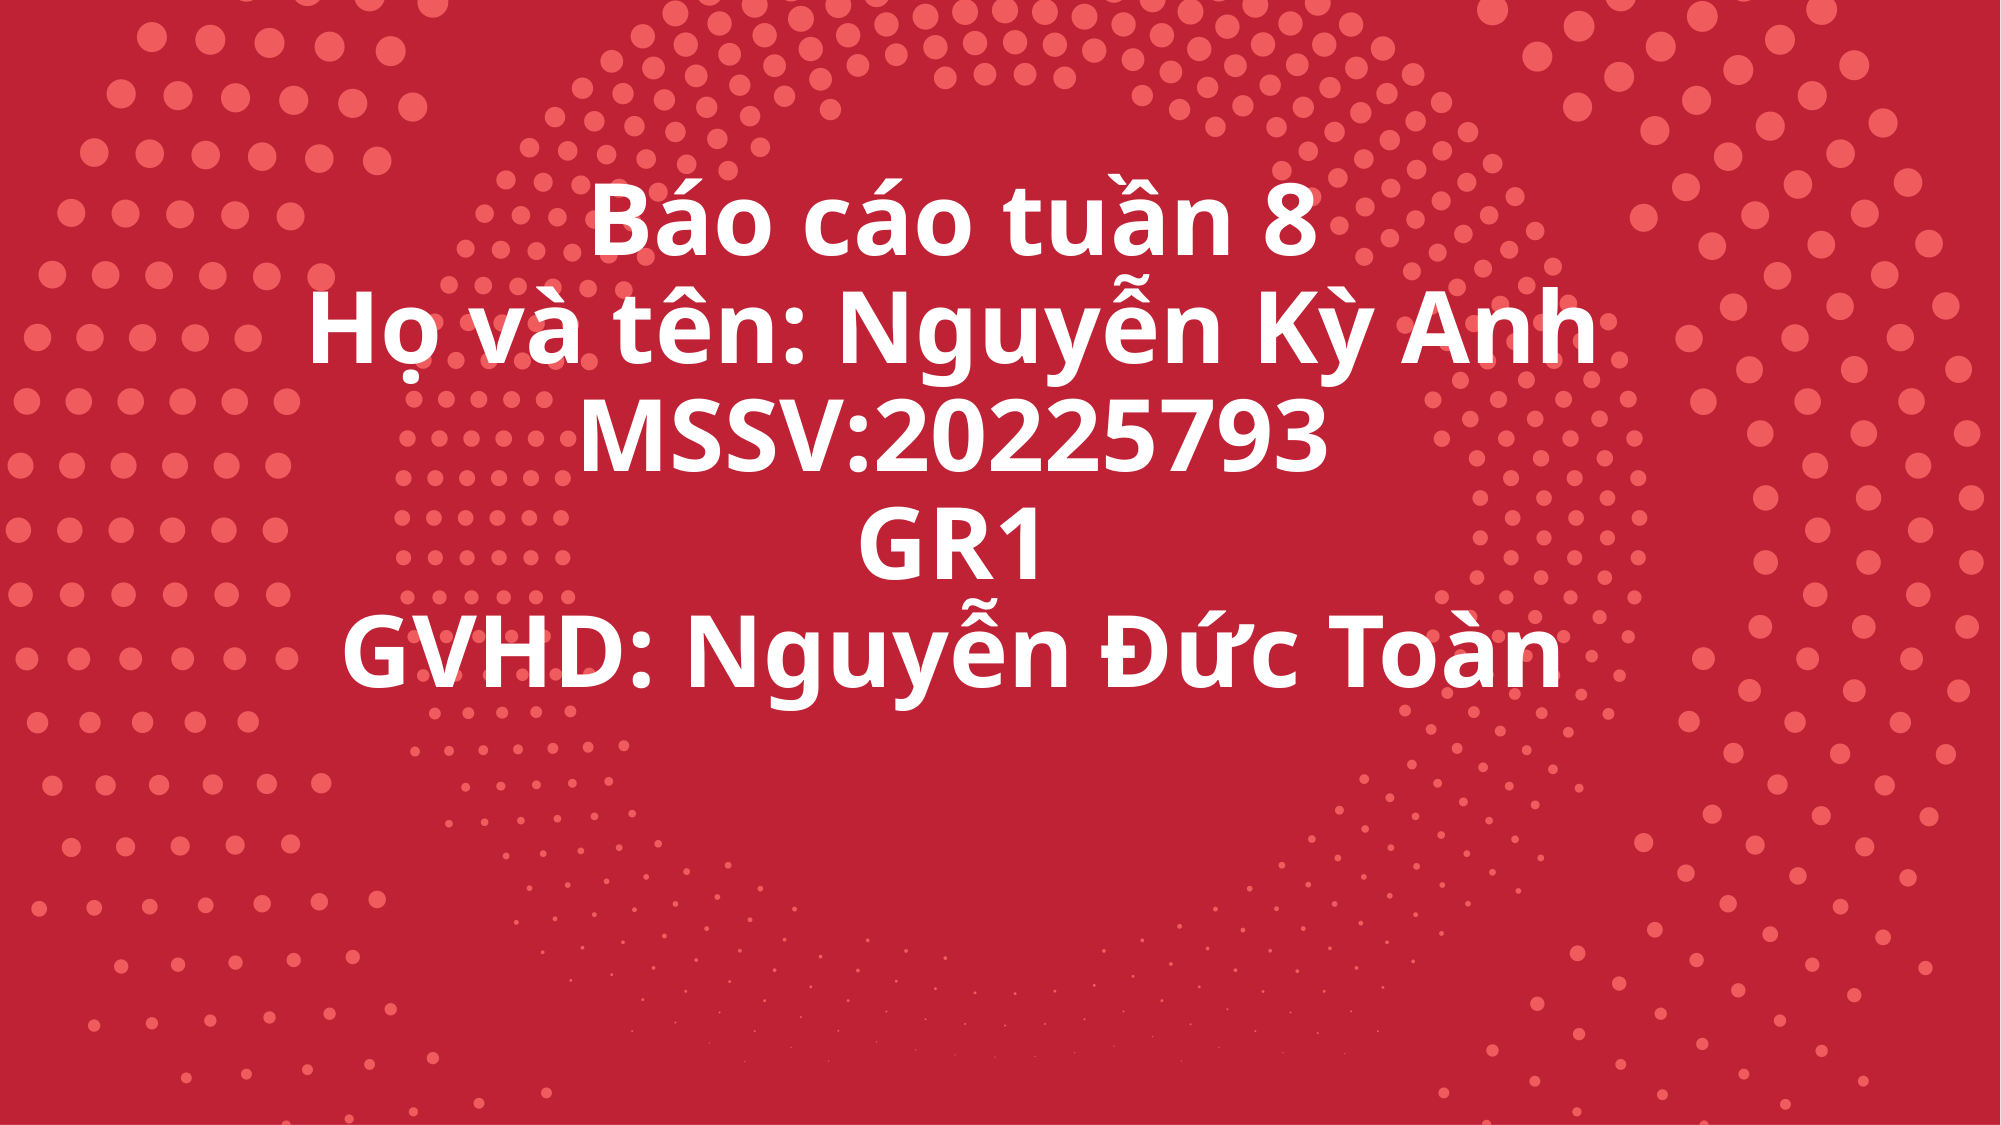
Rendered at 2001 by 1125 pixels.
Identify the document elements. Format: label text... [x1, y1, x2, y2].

picture [0, 0, 2001, 1125]
title Báo cáo tuần 8 Họ và tên: Nguyễn Kỳ Anh MSSV:20225793 GR1 GVHD: Nguyễn Đức Toàn [186, 162, 1721, 749]
